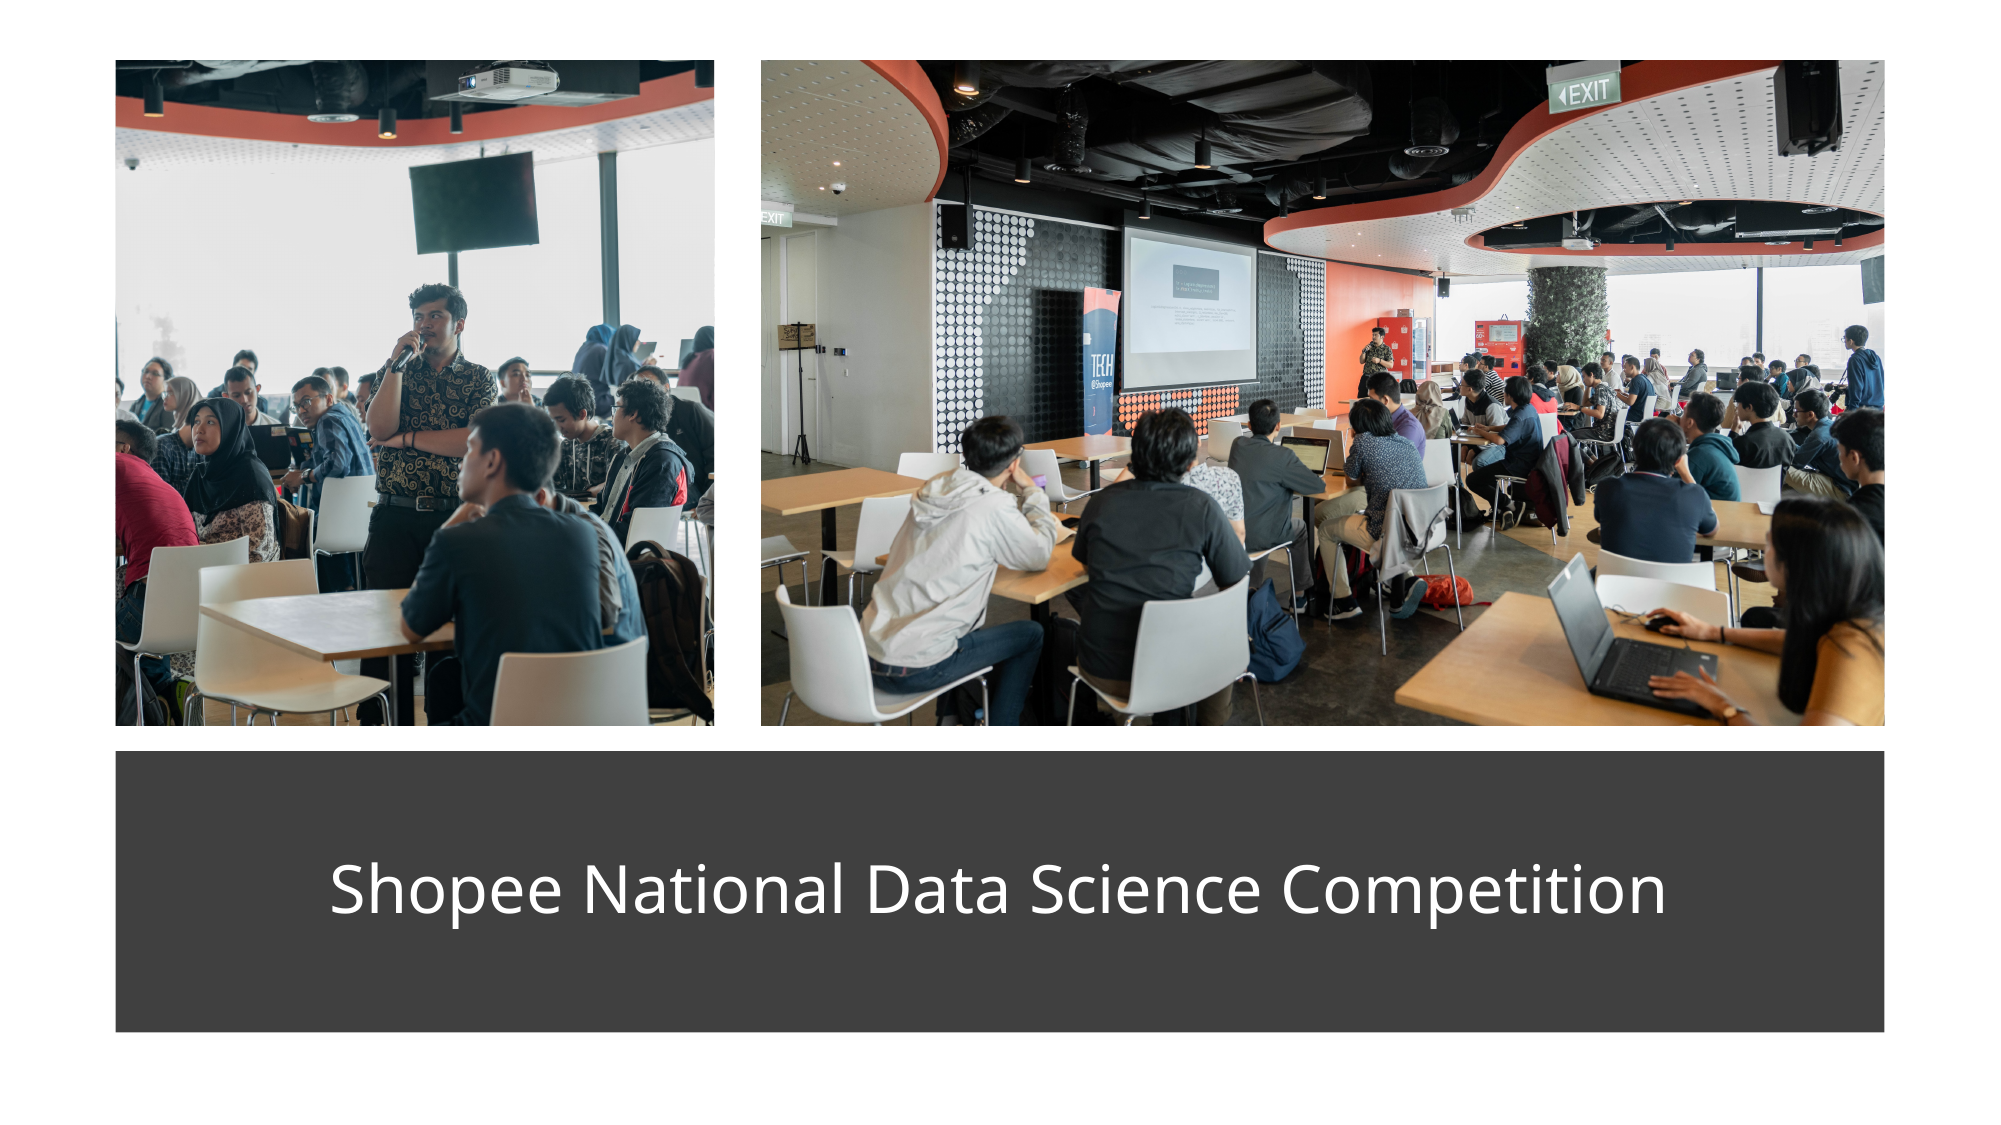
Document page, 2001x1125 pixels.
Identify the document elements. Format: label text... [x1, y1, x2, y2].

picture [761, 60, 1885, 726]
title Shopee National Data Science Competition [115, 751, 1885, 1033]
picture [115, 60, 715, 726]
